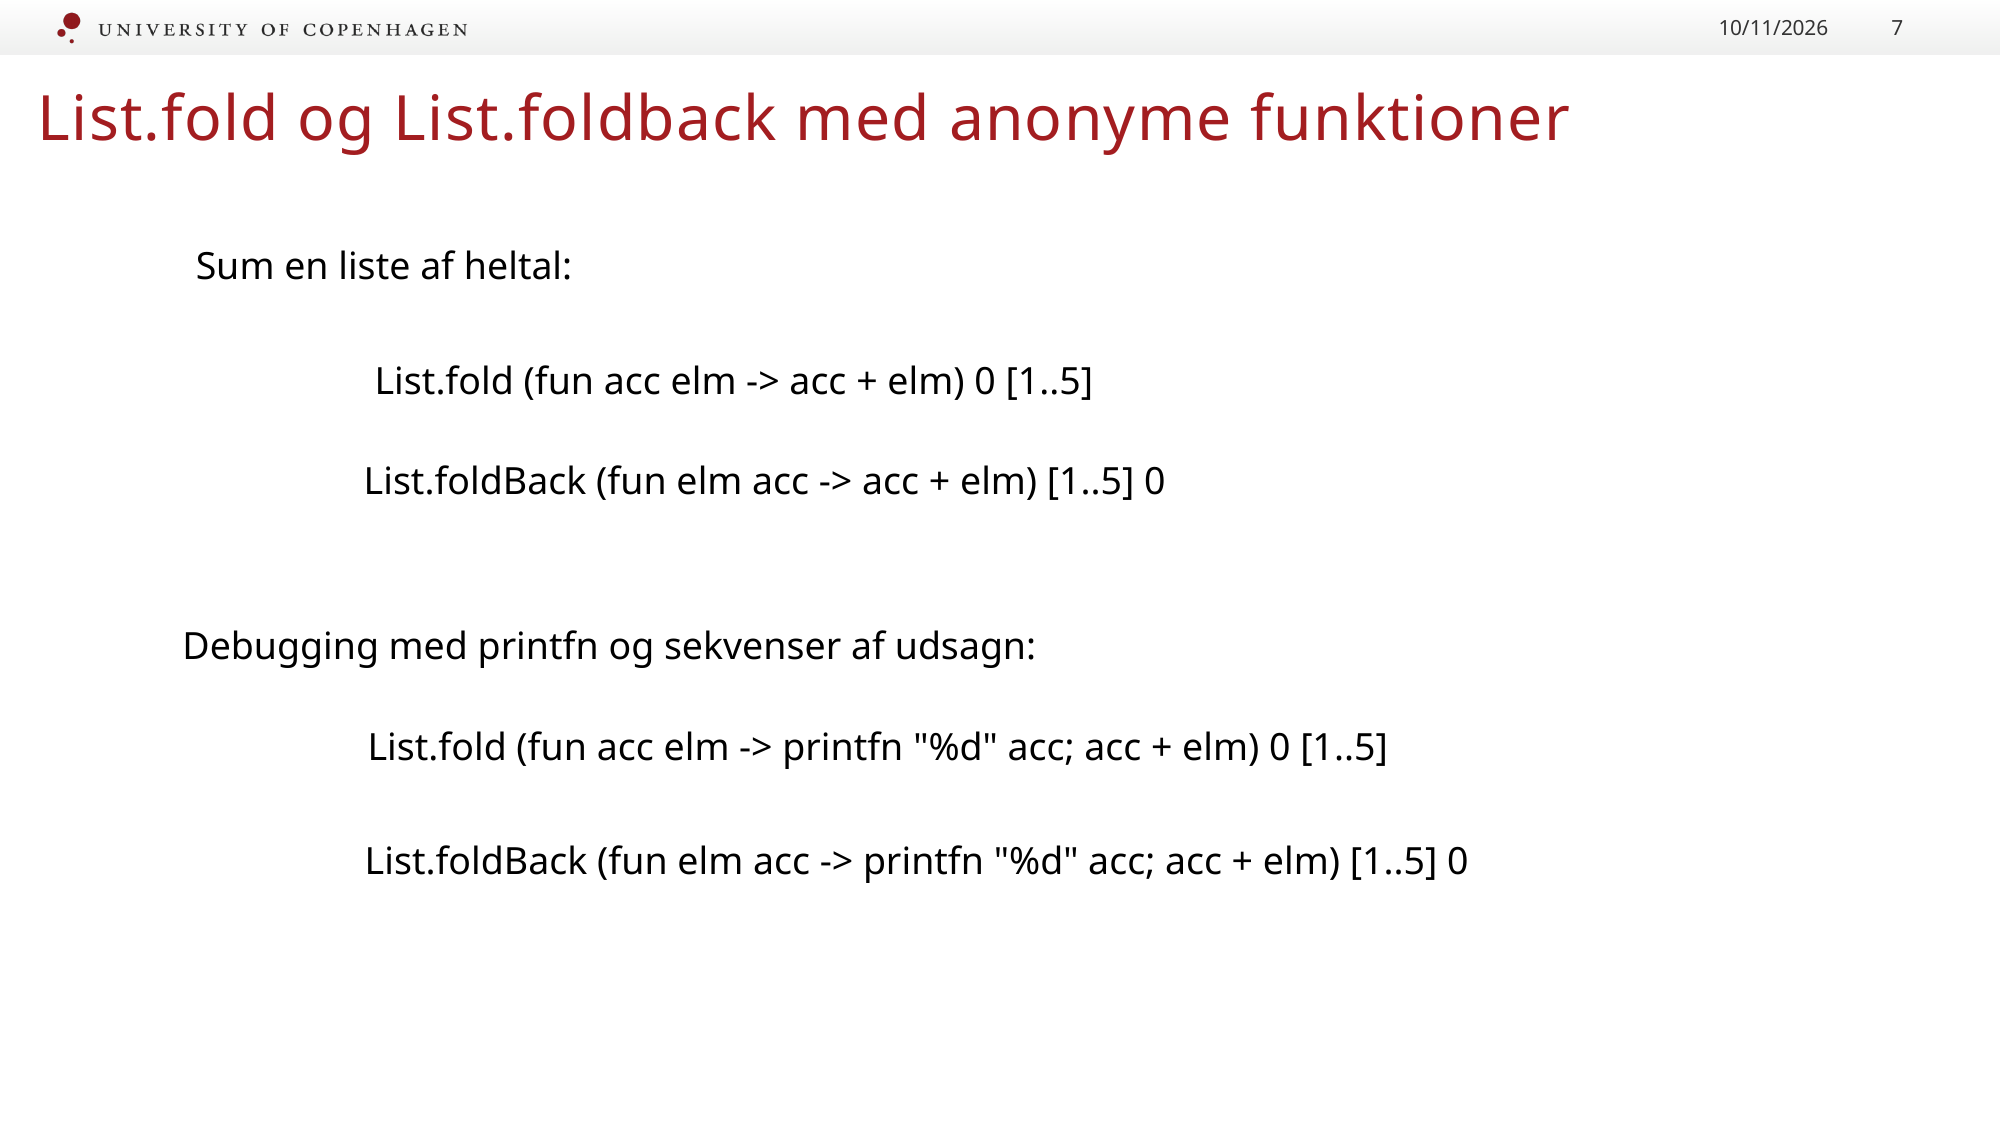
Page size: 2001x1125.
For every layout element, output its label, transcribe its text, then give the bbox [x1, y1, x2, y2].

text_box List.fold (fun acc elm -> printfn "%d" acc; acc + elm) 0 [1..5] [352, 715, 1404, 776]
text_box Sum en liste af heltal: [181, 234, 588, 295]
picture [92, 15, 475, 42]
text_box Debugging med printfn og sekvenser af udsagn: [167, 614, 1052, 675]
slide_number 7 [1840, 14, 1904, 43]
text_box List.fold (fun acc elm -> acc + elm) 0 [1..5] [359, 349, 1109, 410]
text_box List.foldBack (fun elm acc -> printfn "%d" acc; acc + elm) [1..5] 0 [349, 829, 1485, 890]
text_box List.foldBack (fun elm acc -> acc + elm) [1..5] 0 [348, 449, 1181, 510]
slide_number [1694, 14, 1829, 43]
text_box List.fold og List.foldback med anonyme funktioner [37, 77, 1963, 143]
